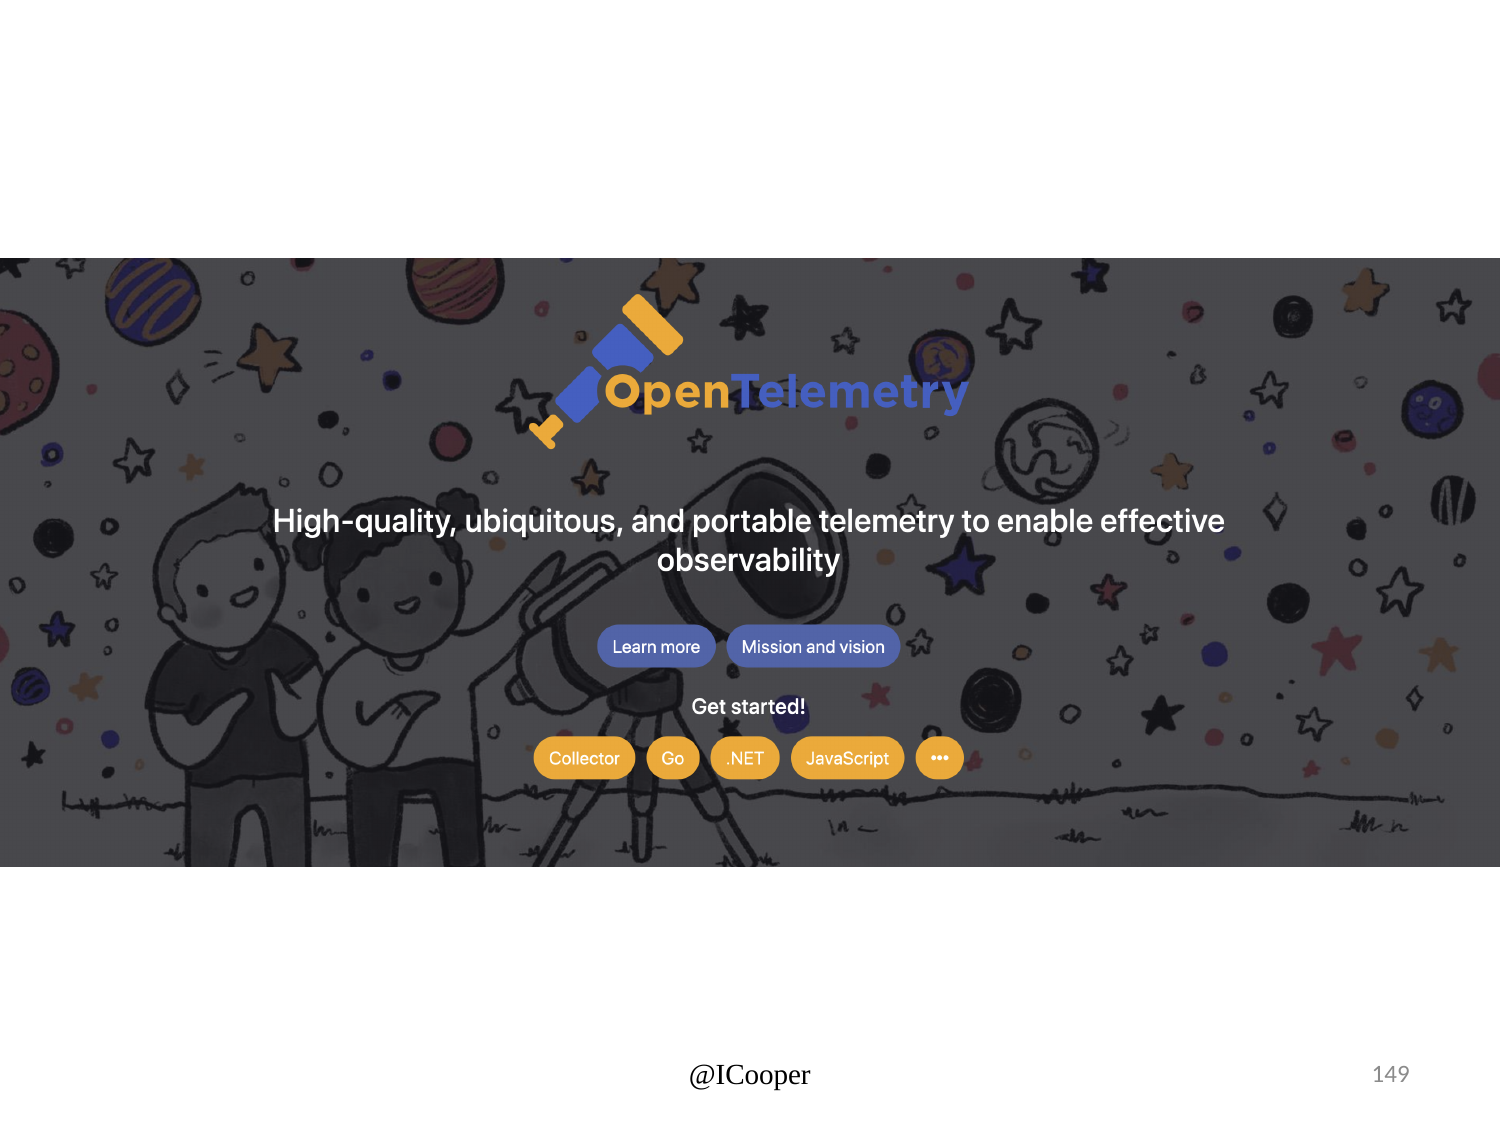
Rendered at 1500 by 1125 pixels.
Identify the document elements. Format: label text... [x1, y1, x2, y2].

slide_number 149 [1074, 1042, 1425, 1103]
picture [0, 258, 1500, 867]
footer @ICooper [512, 1042, 988, 1103]
